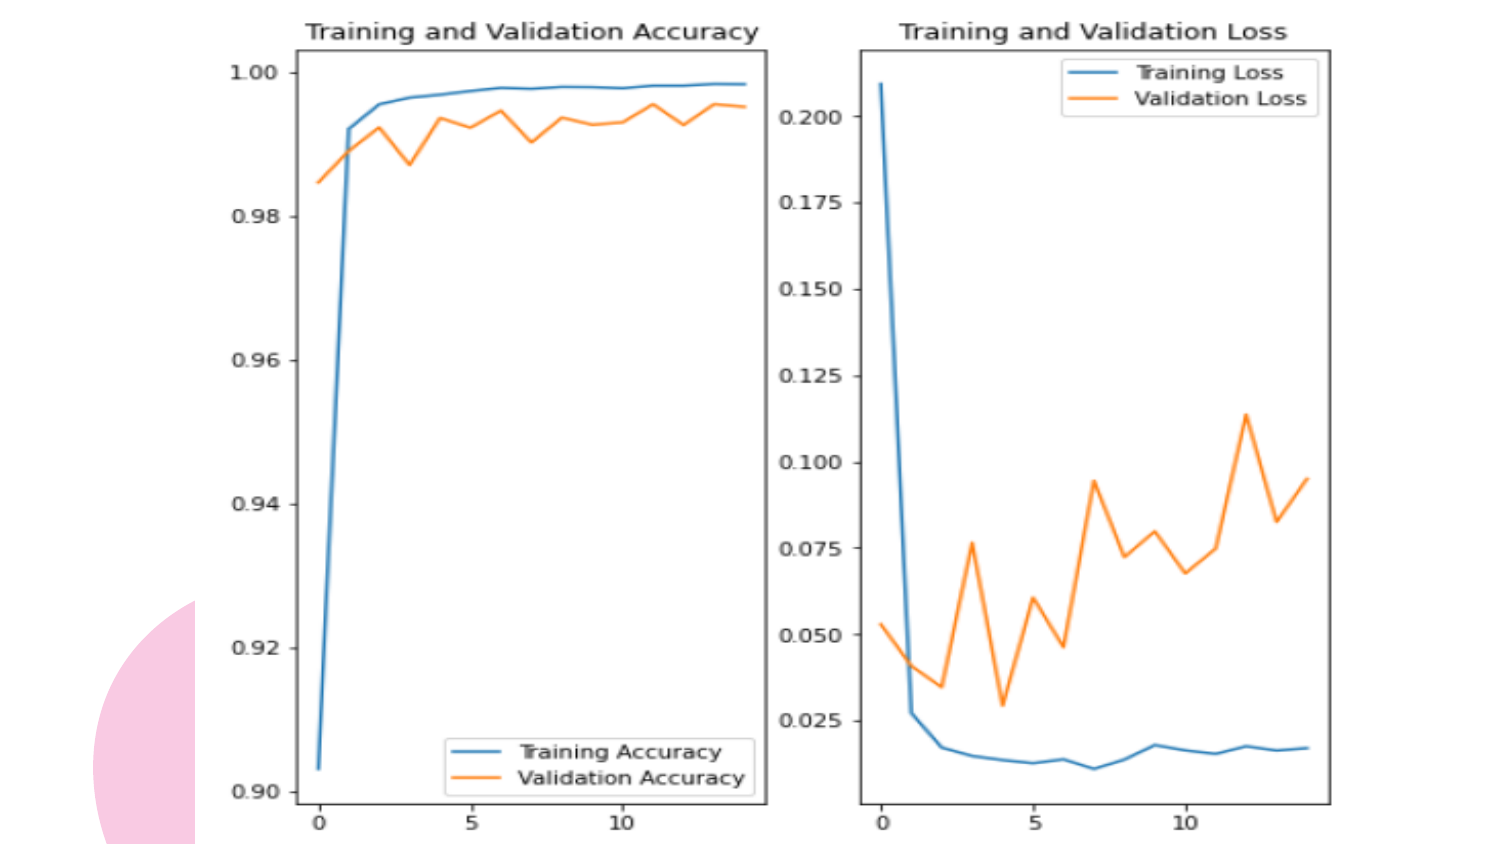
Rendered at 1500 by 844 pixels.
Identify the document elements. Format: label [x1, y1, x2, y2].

picture [194, 0, 1424, 844]
